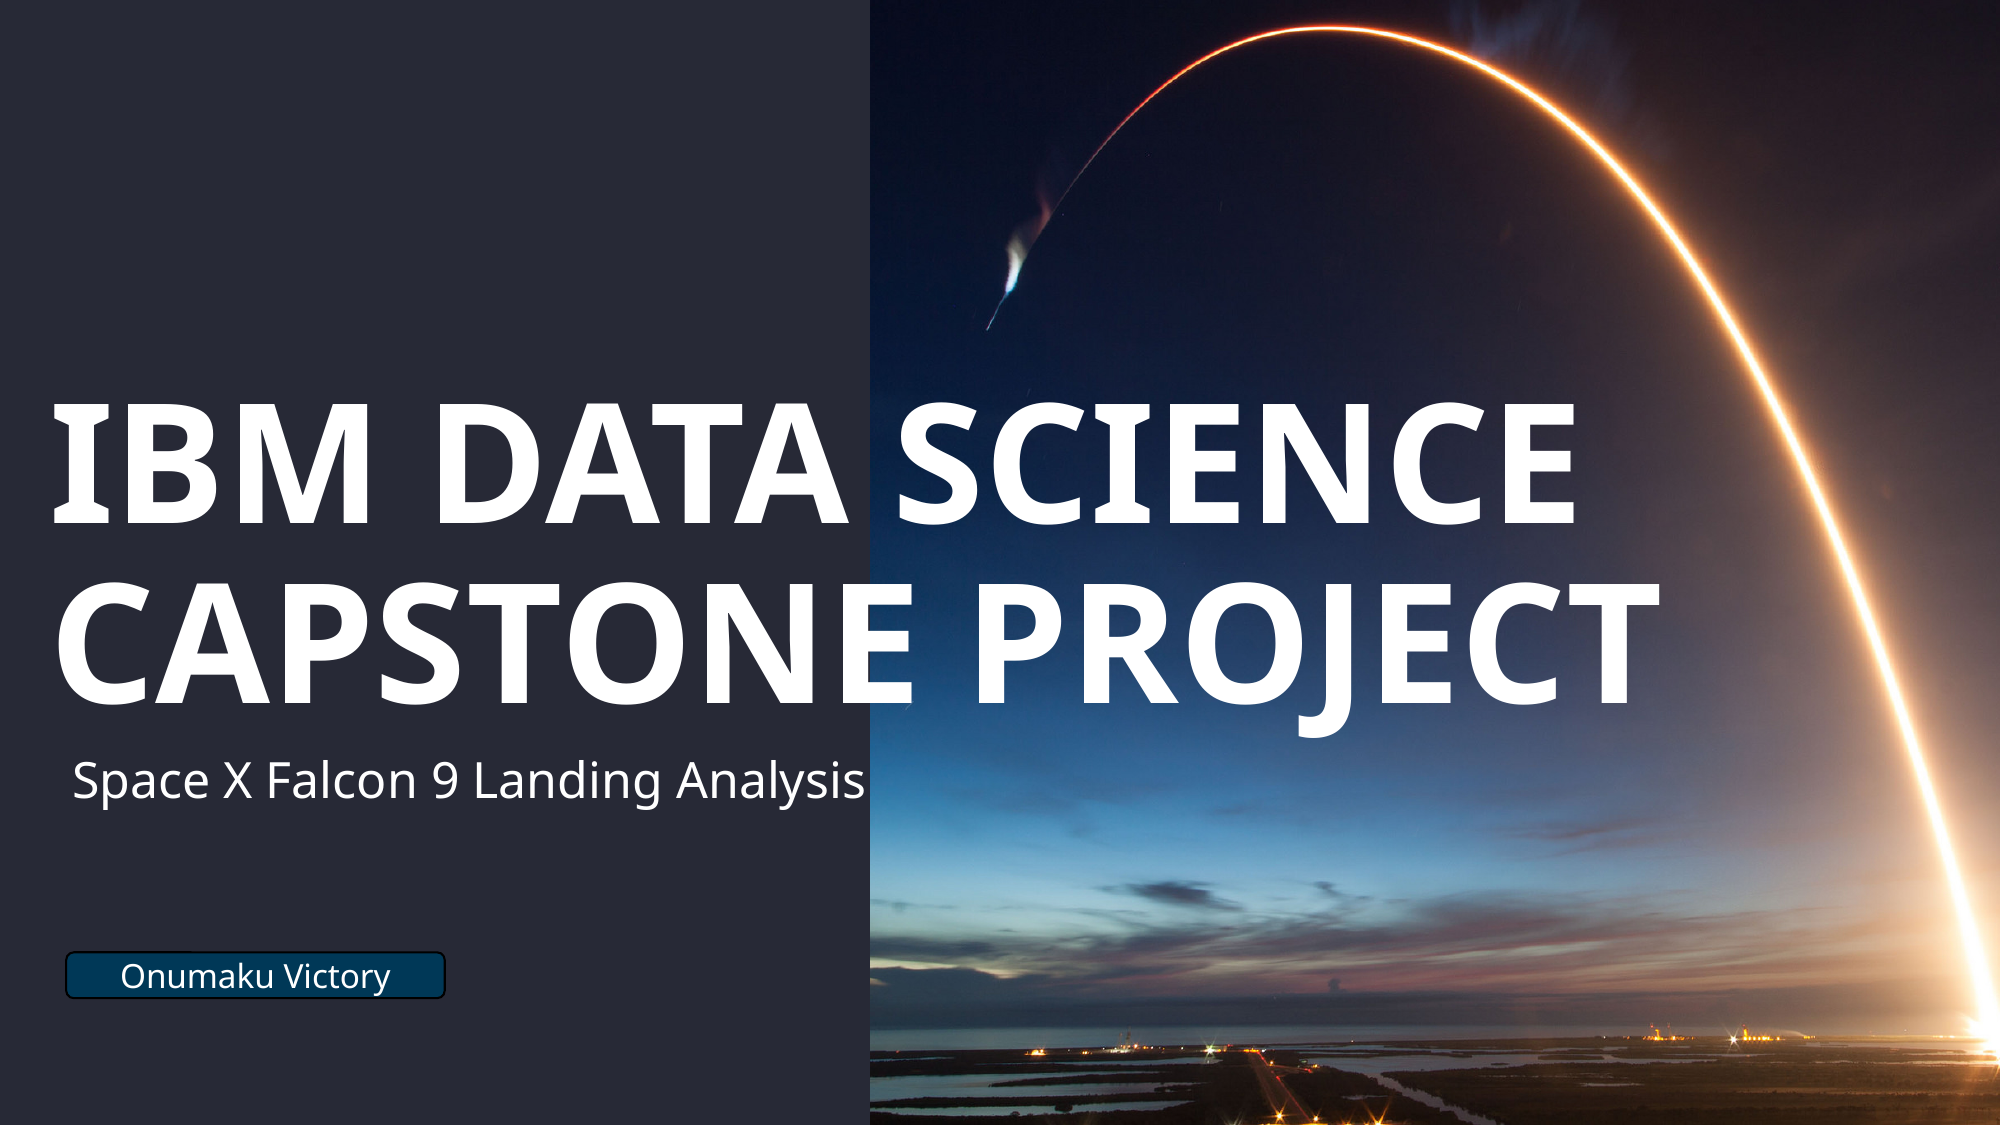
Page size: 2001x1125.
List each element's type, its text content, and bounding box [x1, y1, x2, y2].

subtitle Space X Falcon 9 Landing Analysis Daniel Barnes [66, 748, 869, 999]
picture [869, 0, 2000, 1125]
title IBM Data Science Capstone Project [43, 376, 869, 740]
text_box Onumaku Victory [65, 951, 446, 1000]
